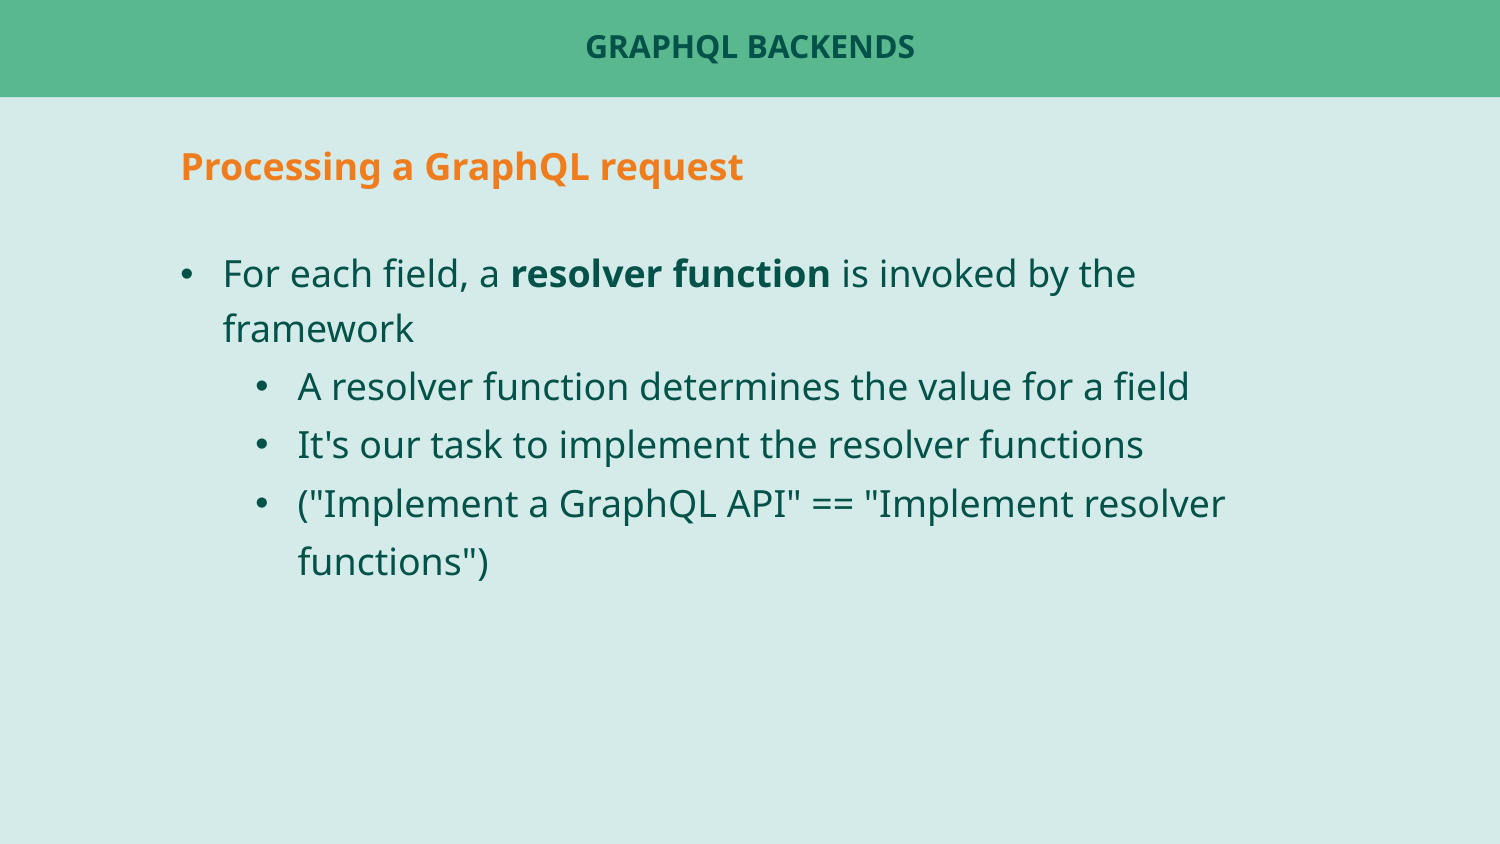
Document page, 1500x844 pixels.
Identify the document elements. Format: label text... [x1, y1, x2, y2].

title GraphQL backends [0, 0, 1500, 98]
text_box Processing a GraphQL request For each field, a resolver function is invoked by the framework A resolver function determines the value for a field It's our task to implement the resolver functions ("Implement a GraphQL API" == "Implement resolver functions") [165, 126, 1335, 807]
